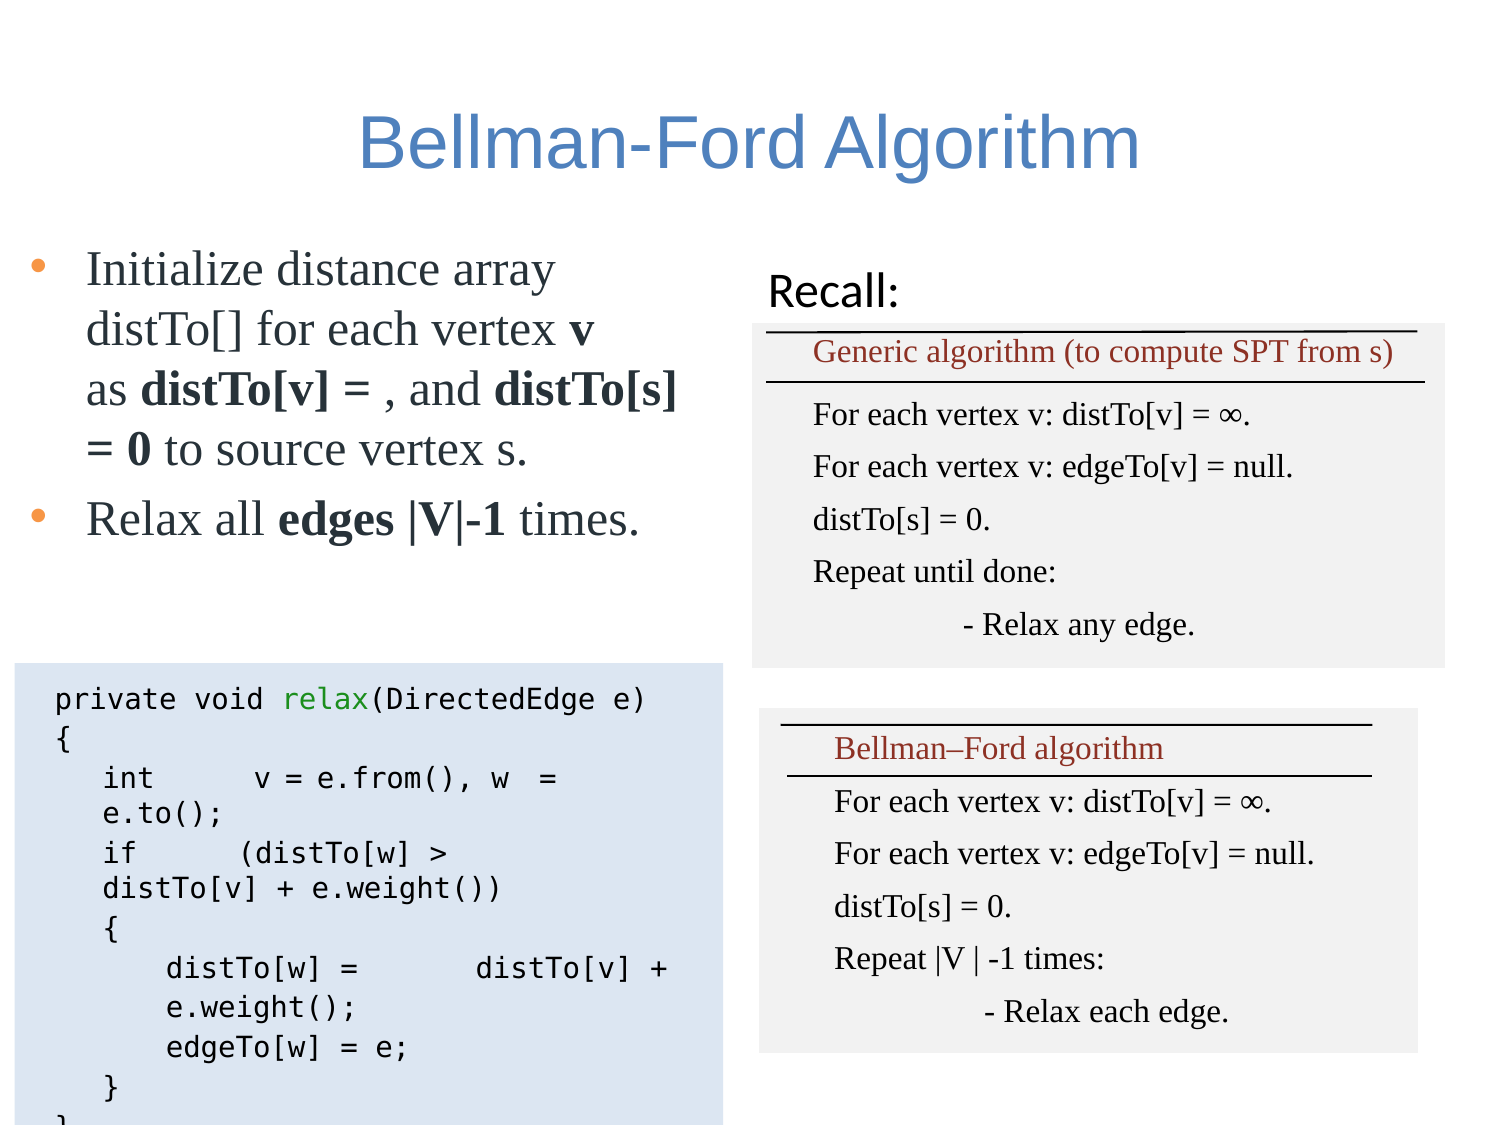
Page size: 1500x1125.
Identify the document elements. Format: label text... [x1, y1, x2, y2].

title Bellman-Ford Algorithm [75, 45, 1425, 233]
text_box Recall: [753, 250, 916, 325]
text_box private void relax(DirectedEdge e) { int v = e.from(), w = e.to(); if (distTo[w] > distTo[v] + e.weight()) { distTo[w] = distTo[v] + e.weight(); edgeTo[w] = e; } } [14, 663, 724, 1125]
text_box Bellman–Ford algorithm For each vertex v: distTo[v] = ∞. For each vertex v: edgeTo[v] = null. distTo[s] = 0. Repeat |V | -1 times: - Relax each edge. [834, 725, 1403, 1029]
text_box [759, 708, 1418, 1053]
text_box Generic algorithm (to compute SPT from s) For each vertex v: distTo[v] = ∞. For each vertex v: edgeTo[v] = null. distTo[s] = 0. Repeat until done: - Relax any edge. [812, 327, 1445, 642]
text_box [752, 323, 1445, 668]
text_box [773, 720, 1403, 1065]
